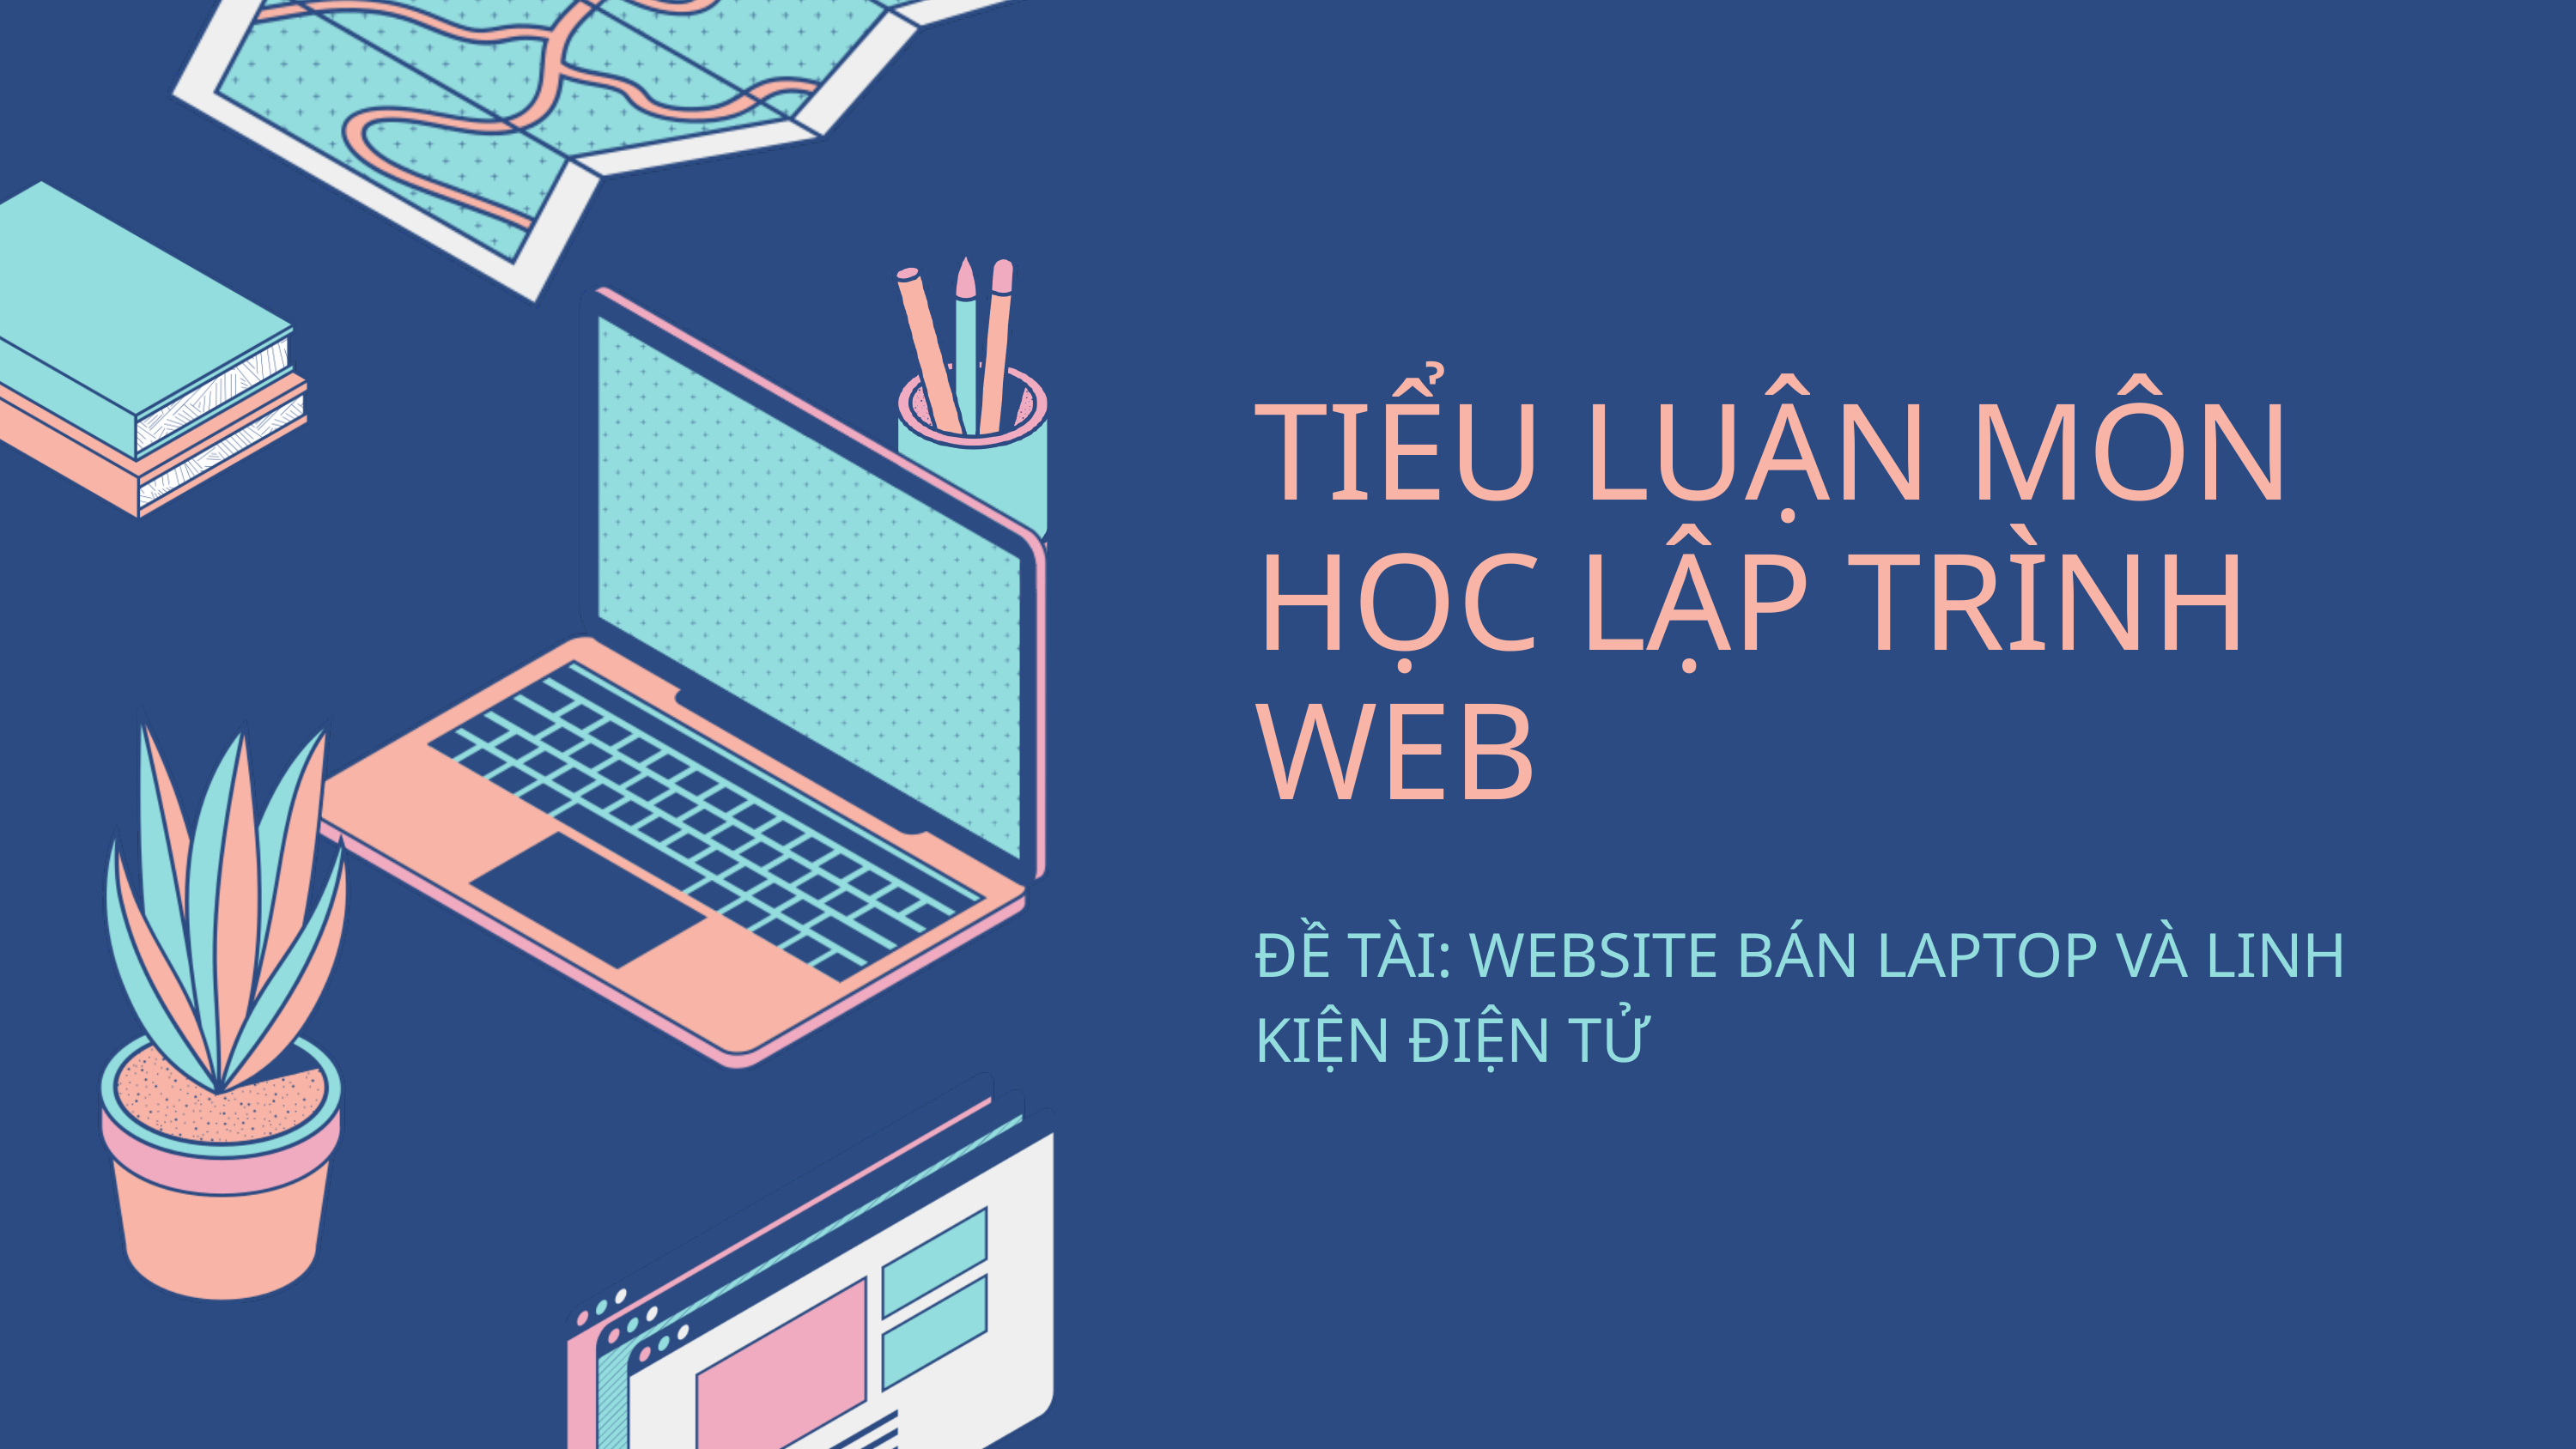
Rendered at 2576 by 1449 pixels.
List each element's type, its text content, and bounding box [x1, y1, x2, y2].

text_box [888, 252, 1057, 616]
text_box [0, 178, 310, 522]
text_box [295, 284, 1050, 1072]
text_box [565, 1071, 1056, 1449]
text_box [88, 705, 355, 1304]
text_box ĐỀ TÀI: WEBSITE BÁN LAPTOP VÀ LINH KIỆN ĐIỆN TỬ [1254, 904, 2412, 1075]
text_box TIỂU LUẬN MÔN HỌC LẬP TRÌNH WEB [1254, 377, 2412, 904]
text_box [166, 0, 1119, 309]
